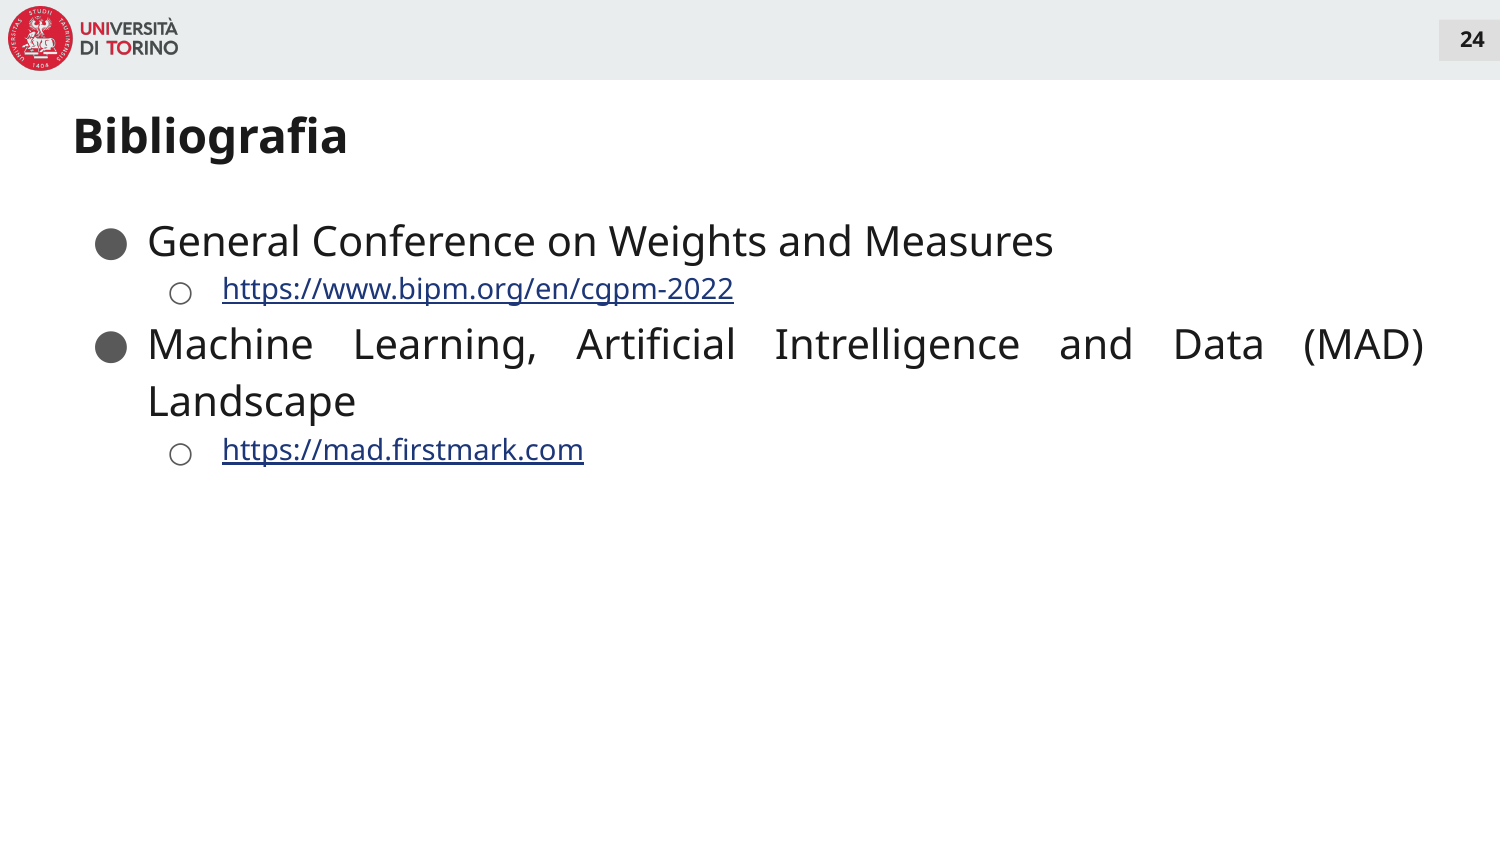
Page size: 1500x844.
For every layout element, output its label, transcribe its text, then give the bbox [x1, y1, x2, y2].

slide_number 24 [1439, 19, 1500, 61]
picture [8, 6, 178, 71]
title Bibliografia [57, 90, 1440, 179]
list General Conference on Weights and Measures https://www.bipm.org/en/cgpm-2022 Machine Learning, Artificial Intrelligence and Data (MAD) Landscape https://mad.firstmark.com [57, 191, 1440, 794]
